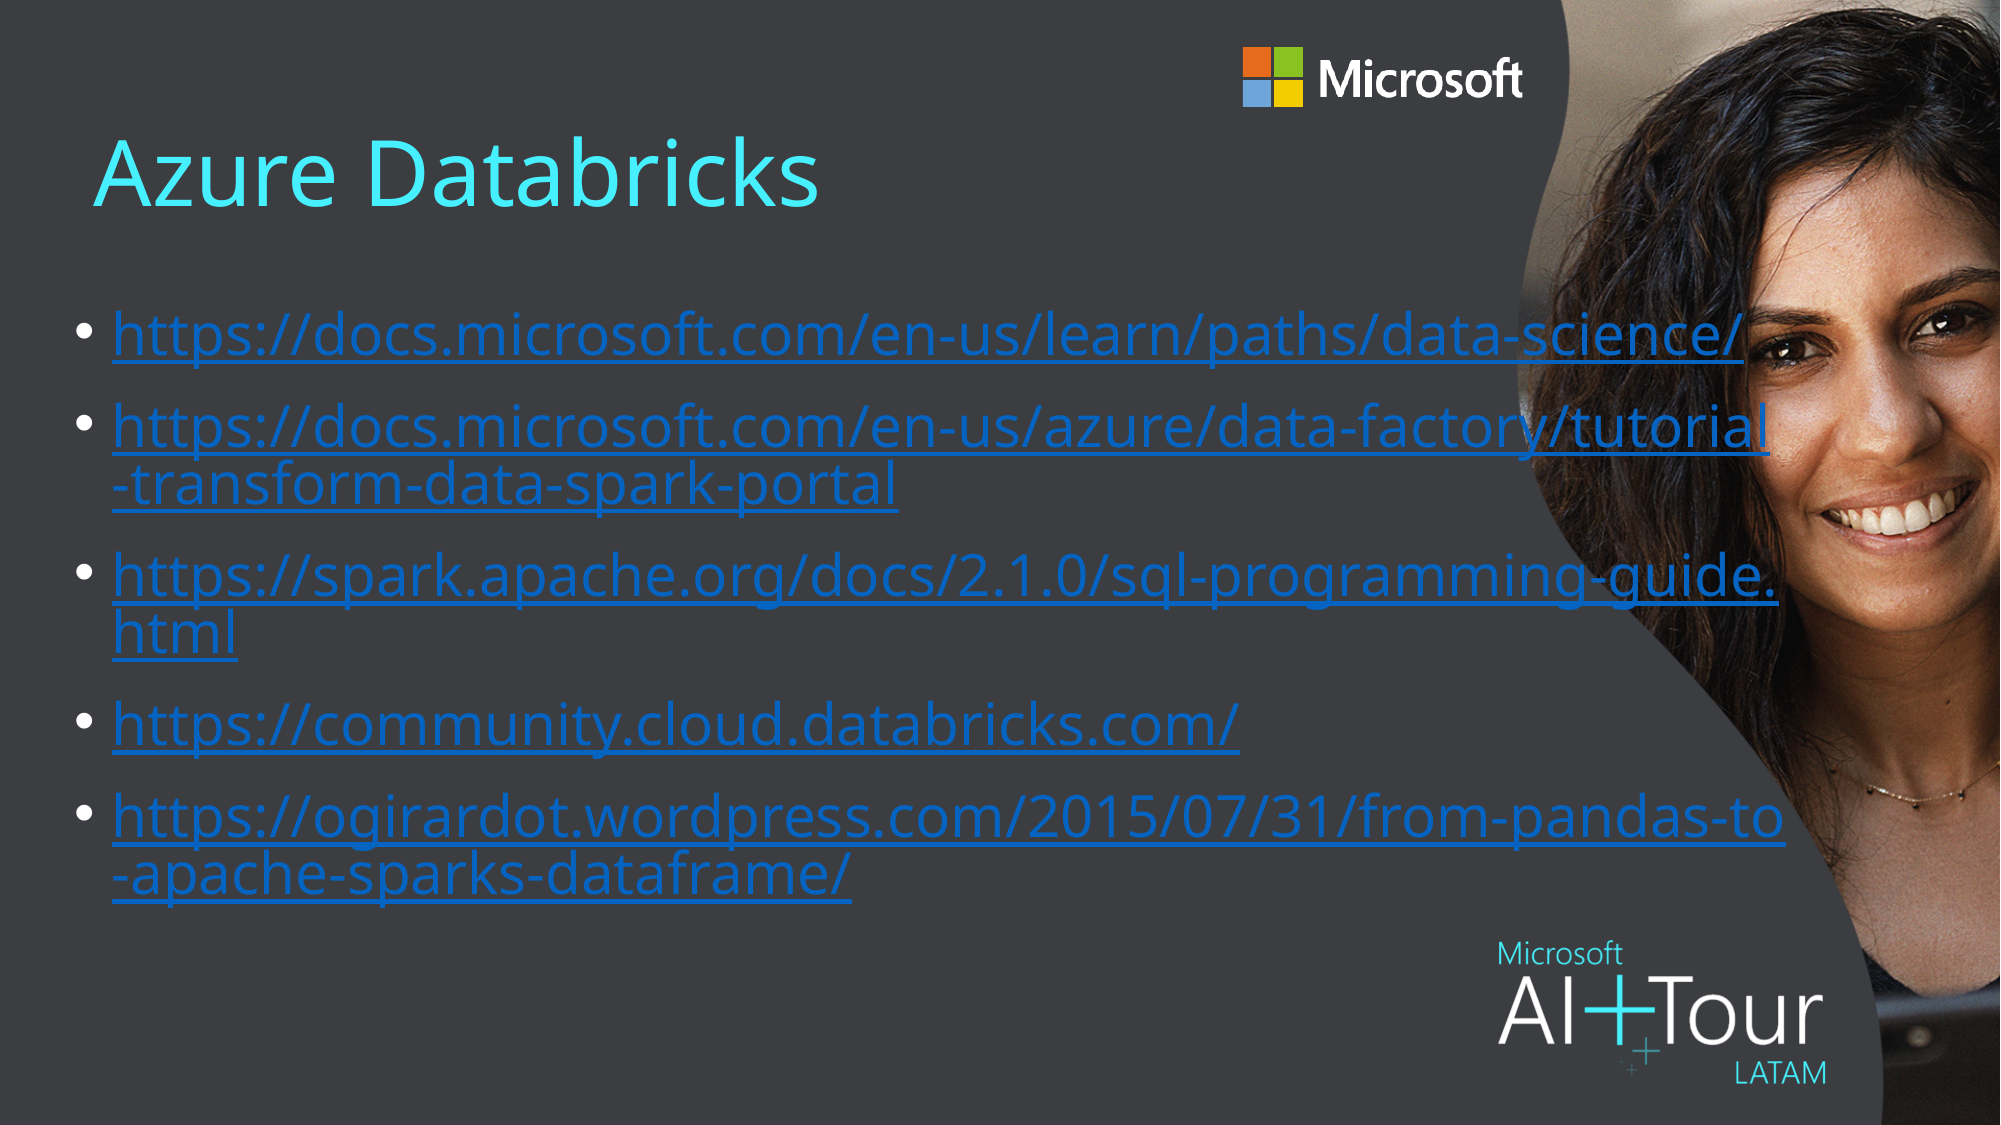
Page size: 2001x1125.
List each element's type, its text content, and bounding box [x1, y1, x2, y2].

title Azure Databricks [78, 104, 1804, 250]
list https://docs.microsoft.com/en-us/learn/paths/data-science/ https://docs.microsoft.com/en-us/azure/data-factory/tutorial-transform-data-spark-portal https://spark.apache.org/docs/2.1.0/sql-programming-guide.html https://community.cloud.databricks.com/ https://ogirardot.wordpress.com/2015/07/31/from-pandas-to-apache-sparks-dataframe/ [59, 290, 1804, 1030]
picture [0, 0, 2000, 1125]
